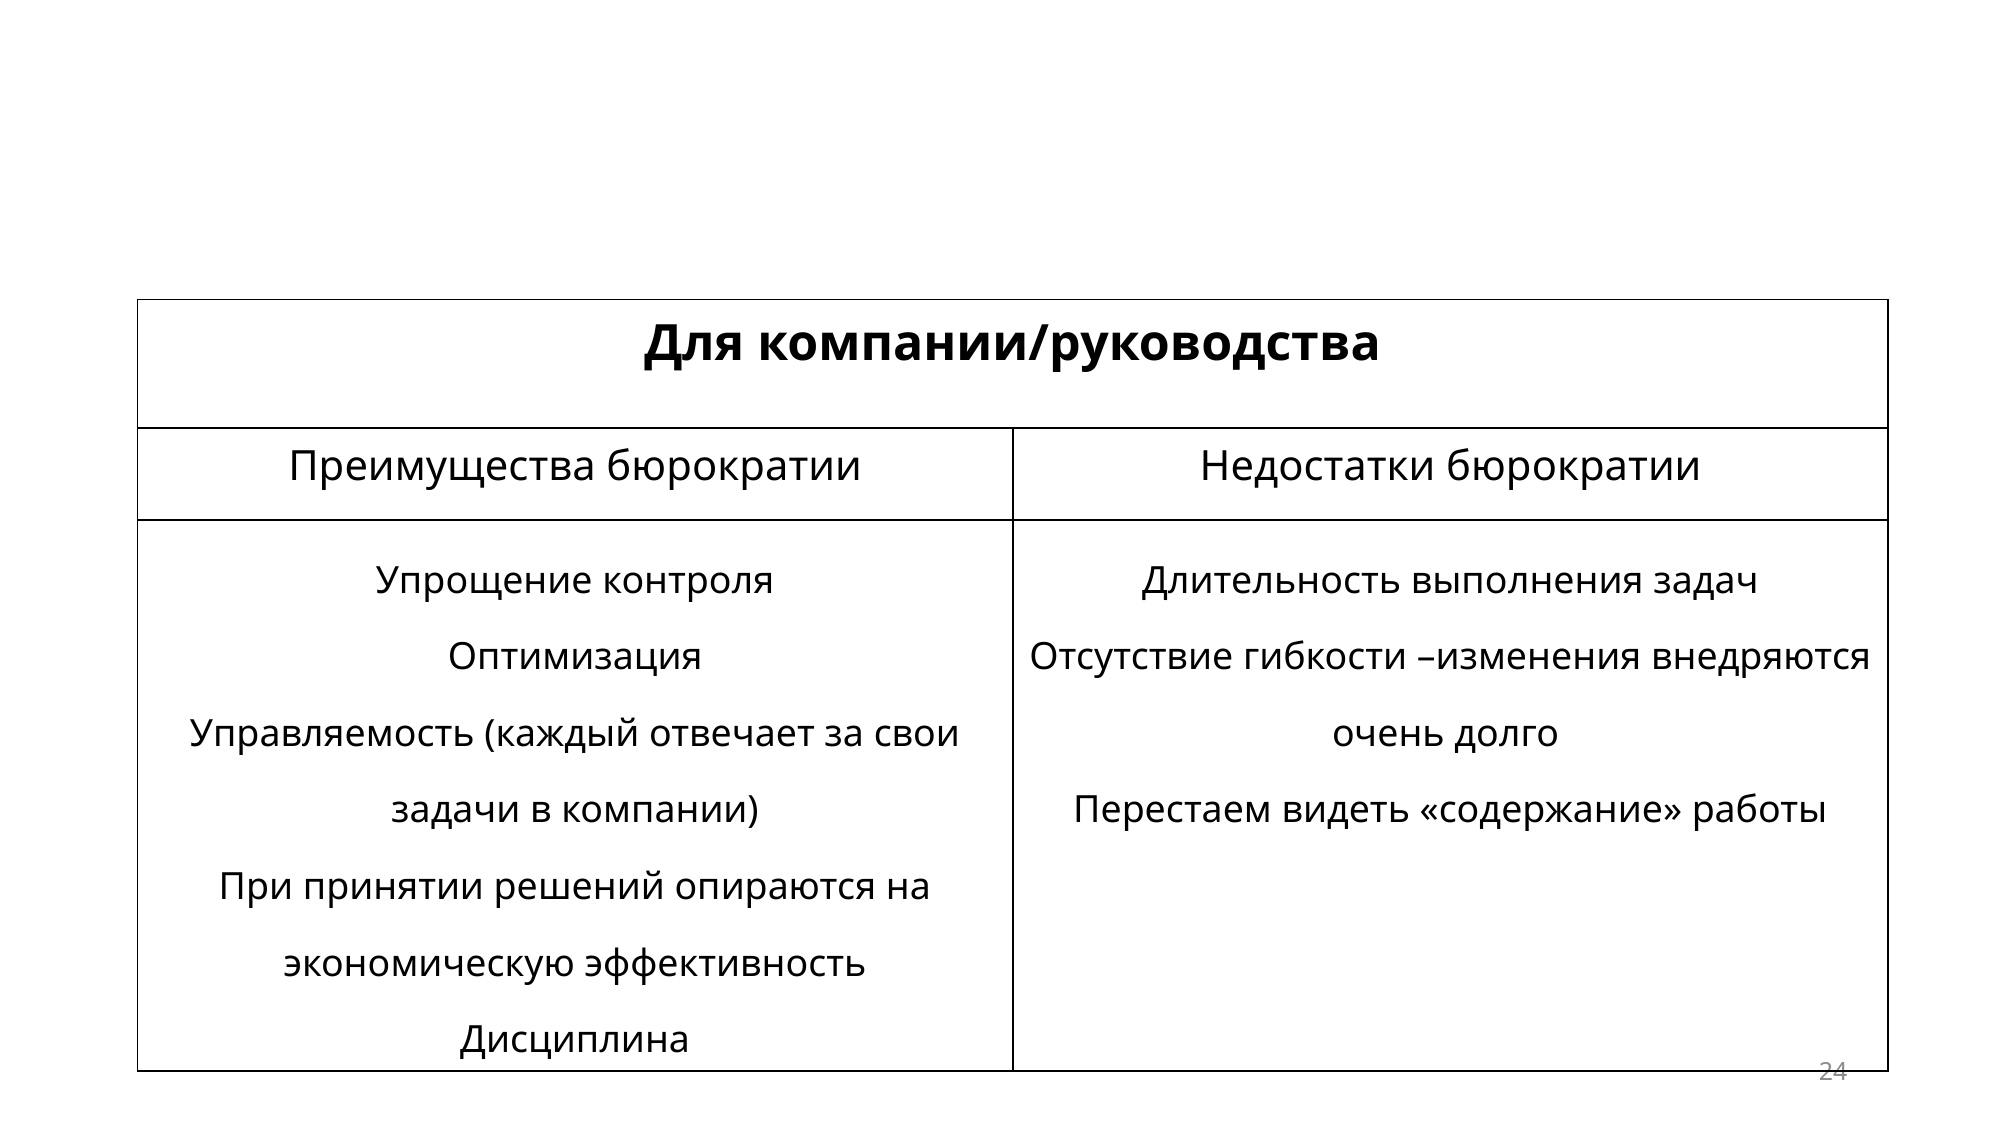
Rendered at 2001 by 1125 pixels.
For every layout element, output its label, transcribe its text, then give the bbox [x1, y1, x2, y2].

table_cell Длительность выполнения задач Отсутствие гибкости –изменения внедряются очень долго Перестаем видеть «содержание» работы [1014, 521, 1887, 1070]
table_cell Преимущества бюрократии [138, 429, 1012, 519]
table_cell Упрощение контроля Оптимизация Управляемость (каждый отвечает за свои задачи в компании) При принятии решений опираются на экономическую эффективность Дисциплина [138, 521, 1012, 1070]
table_header Для компании/руководства [138, 300, 1887, 427]
table_cell Недостатки бюрократии [1014, 429, 1887, 519]
slide_number 24 [1412, 1042, 1863, 1103]
